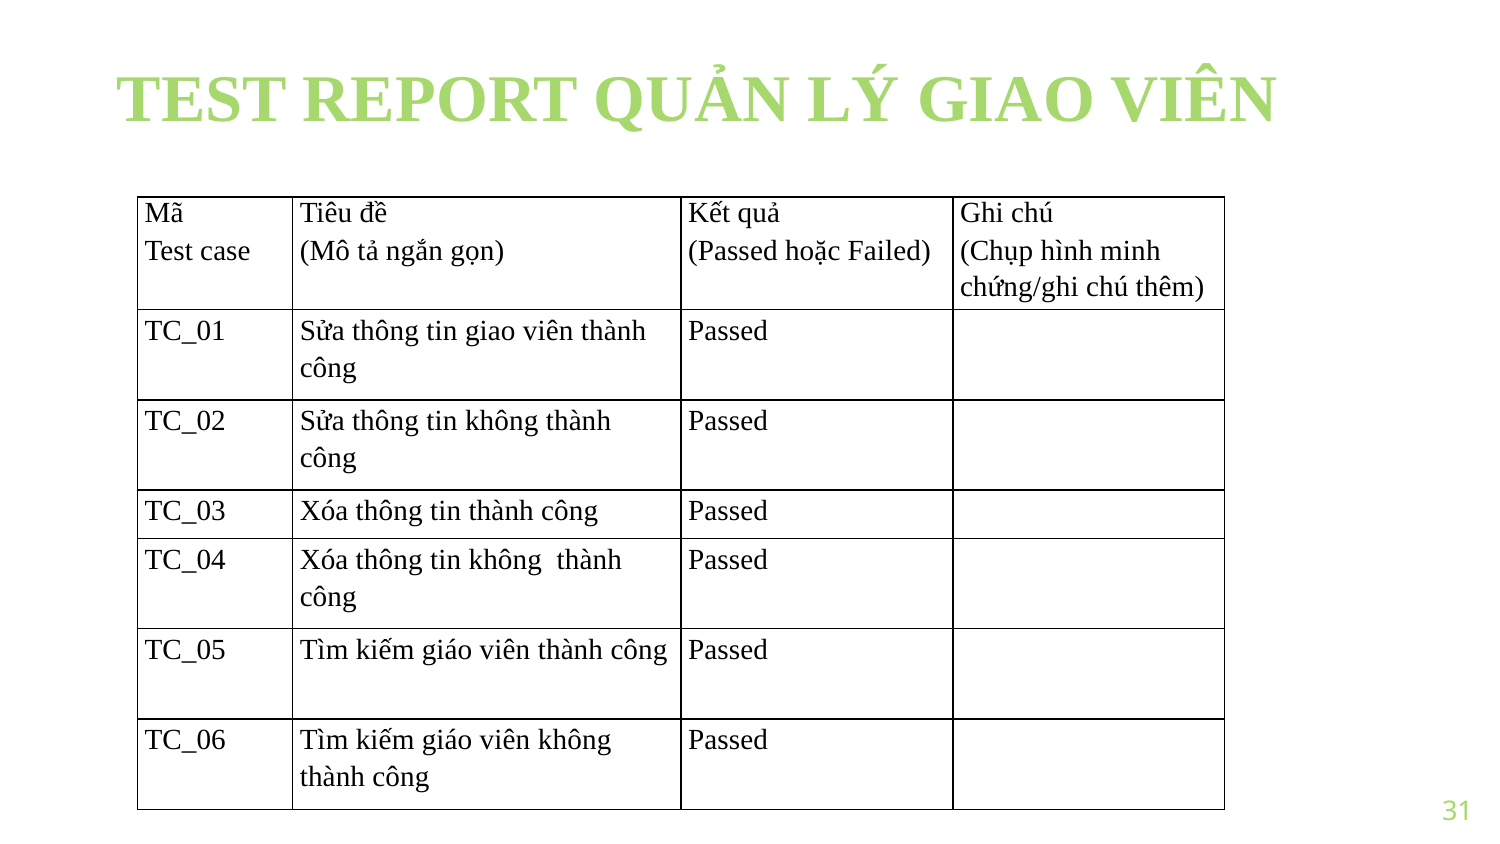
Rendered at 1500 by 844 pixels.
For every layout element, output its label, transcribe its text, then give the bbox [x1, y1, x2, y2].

title TEST REPORT QUẢN LÝ GIAO VIÊN [116, 46, 1430, 136]
table_header Mã Test case [138, 198, 292, 309]
table_cell [954, 539, 1224, 628]
table_cell Passed [682, 310, 952, 399]
table_cell Xóa thông tin thành công [293, 491, 680, 538]
table_cell [954, 720, 1224, 809]
table_cell Passed [682, 629, 952, 718]
table_header Tiêu đề (Mô tả ngắn gọn) [293, 198, 680, 309]
table_cell Tìm kiếm giáo viên không thành công [293, 720, 680, 809]
table_header Ghi chú (Chụp hình minh chứng/ghi chú thêm) [954, 198, 1224, 309]
table_cell TC_05 [138, 629, 292, 718]
slide_number 31 [1383, 779, 1474, 844]
table_cell [954, 491, 1224, 538]
table_cell Tìm kiếm giáo viên thành công [293, 629, 680, 718]
table_cell Passed [682, 720, 952, 809]
table_cell Passed [682, 539, 952, 628]
table_cell Xóa thông tin không thành công [293, 539, 680, 628]
table_cell [954, 310, 1224, 399]
table_cell TC_01 [138, 310, 292, 399]
table_header Kết quả (Passed hoặc Failed) [682, 198, 952, 309]
table_cell TC_03 [138, 491, 292, 538]
table_cell Passed [682, 401, 952, 489]
table_cell Passed [682, 491, 952, 538]
table_cell [954, 401, 1224, 489]
table_cell TC_04 [138, 539, 292, 628]
table_cell TC_06 [138, 720, 292, 809]
table_cell [954, 629, 1224, 718]
table_cell TC_02 [138, 401, 292, 489]
table_cell Sửa thông tin không thành công [293, 401, 680, 489]
table_cell Sửa thông tin giao viên thành công [293, 310, 680, 399]
